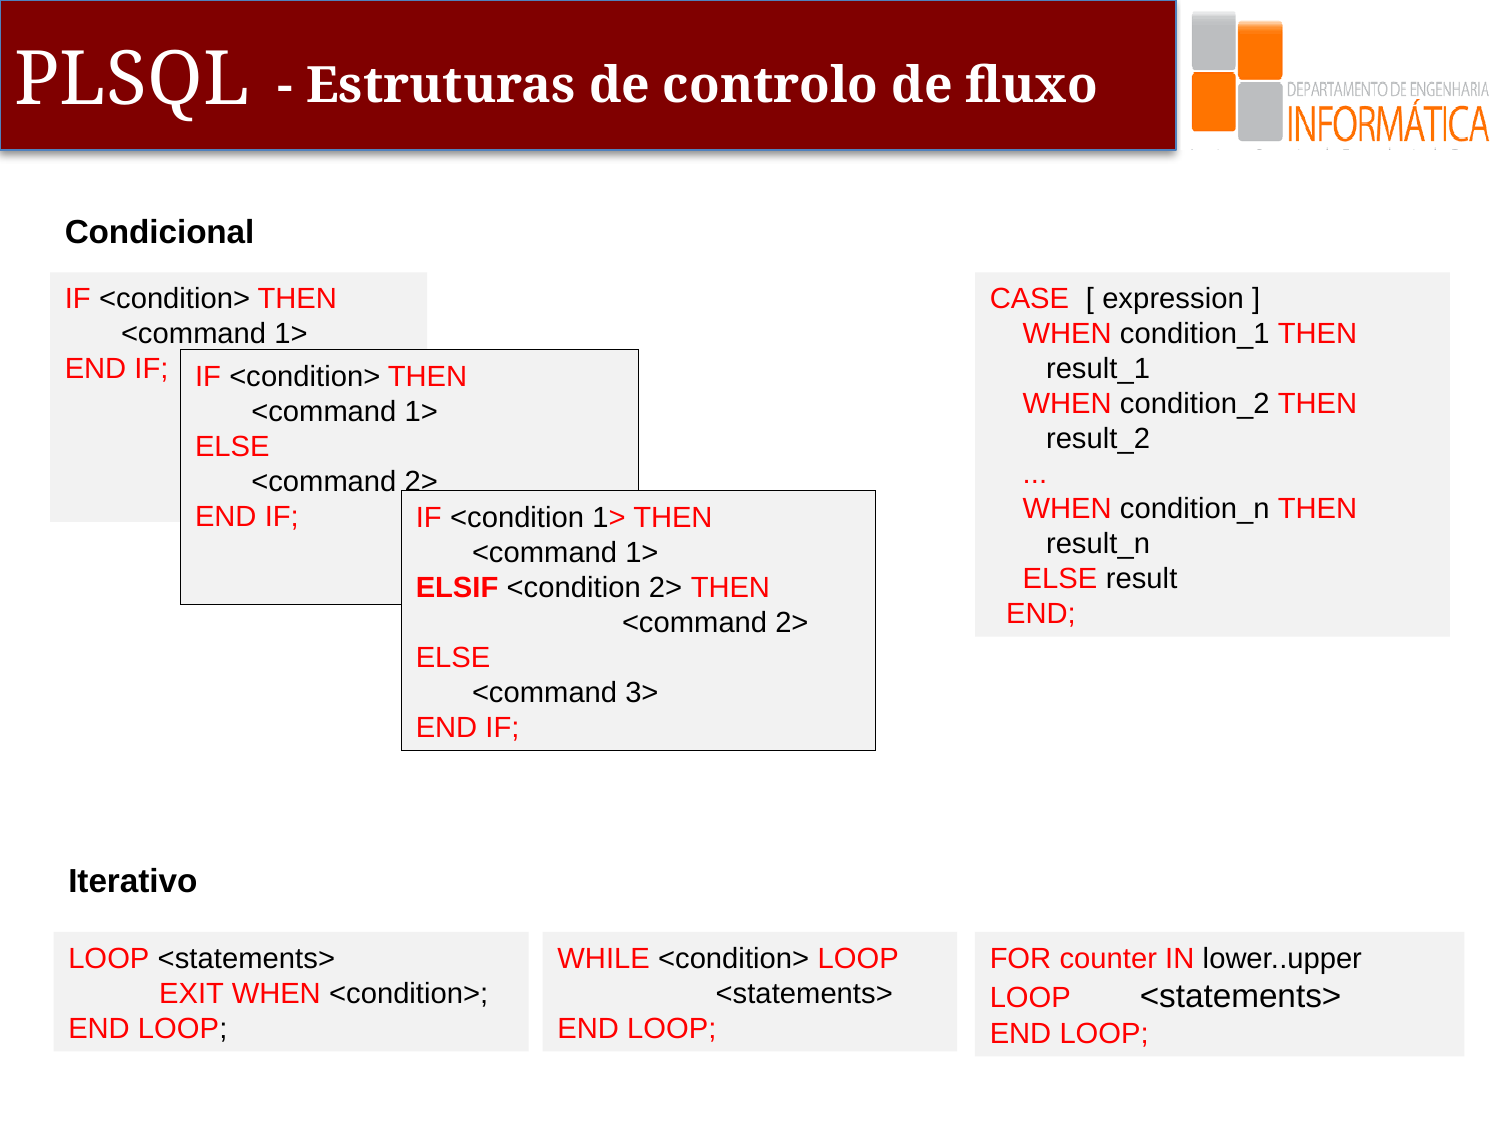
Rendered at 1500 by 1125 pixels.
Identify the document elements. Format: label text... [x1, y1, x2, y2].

text_box IF <condition> THEN <command 1> ELSE <command 2> END IF; [180, 349, 639, 605]
text_box IF <condition 1> THEN <command 1> ELSIF <condition 2> THEN <command 2> ELSE <command 3> END IF; [401, 490, 876, 751]
picture [1180, 0, 1500, 150]
text_box Iterativo [53, 849, 554, 907]
text_box IF <condition> THEN <command 1> END IF; [50, 272, 428, 522]
text_box WHILE <condition> LOOP <statements> END LOOP; [542, 931, 958, 1052]
text_box - Estruturas de controlo de fluxo [262, 24, 1138, 141]
text_box Condicional [50, 200, 550, 258]
text_box CASE [ expression ] WHEN condition_1 THEN result_1 WHEN condition_2 THEN result_2 ... WHEN condition_n THEN result_n ELSE result END; [975, 272, 1450, 637]
text_box FOR counter IN lower..upper LOOP <statements> END LOOP; [974, 931, 1465, 1057]
text_box LOOP <statements> EXIT WHEN <condition>; END LOOP; [53, 931, 529, 1052]
